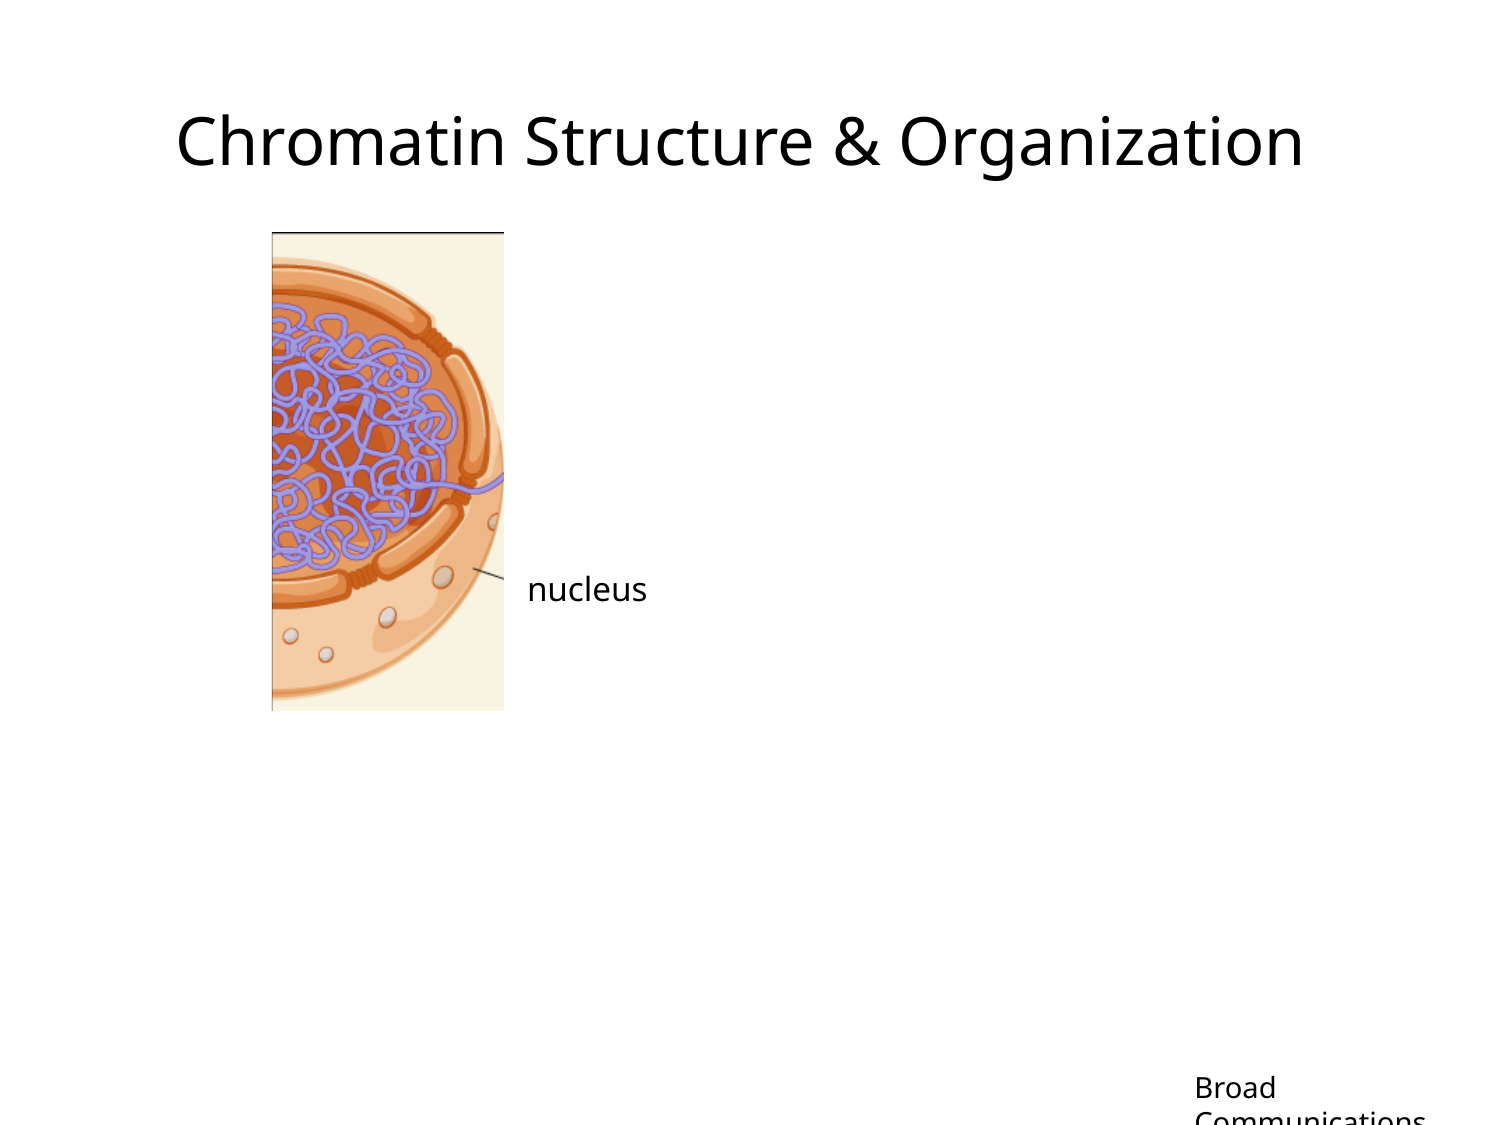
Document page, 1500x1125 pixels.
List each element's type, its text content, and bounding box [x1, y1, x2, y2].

text_box nucleus [512, 560, 861, 615]
title Chromatin Structure & Organization [75, 45, 1425, 233]
text_box Broad Communications [1179, 1062, 1500, 1125]
picture [271, 232, 505, 711]
